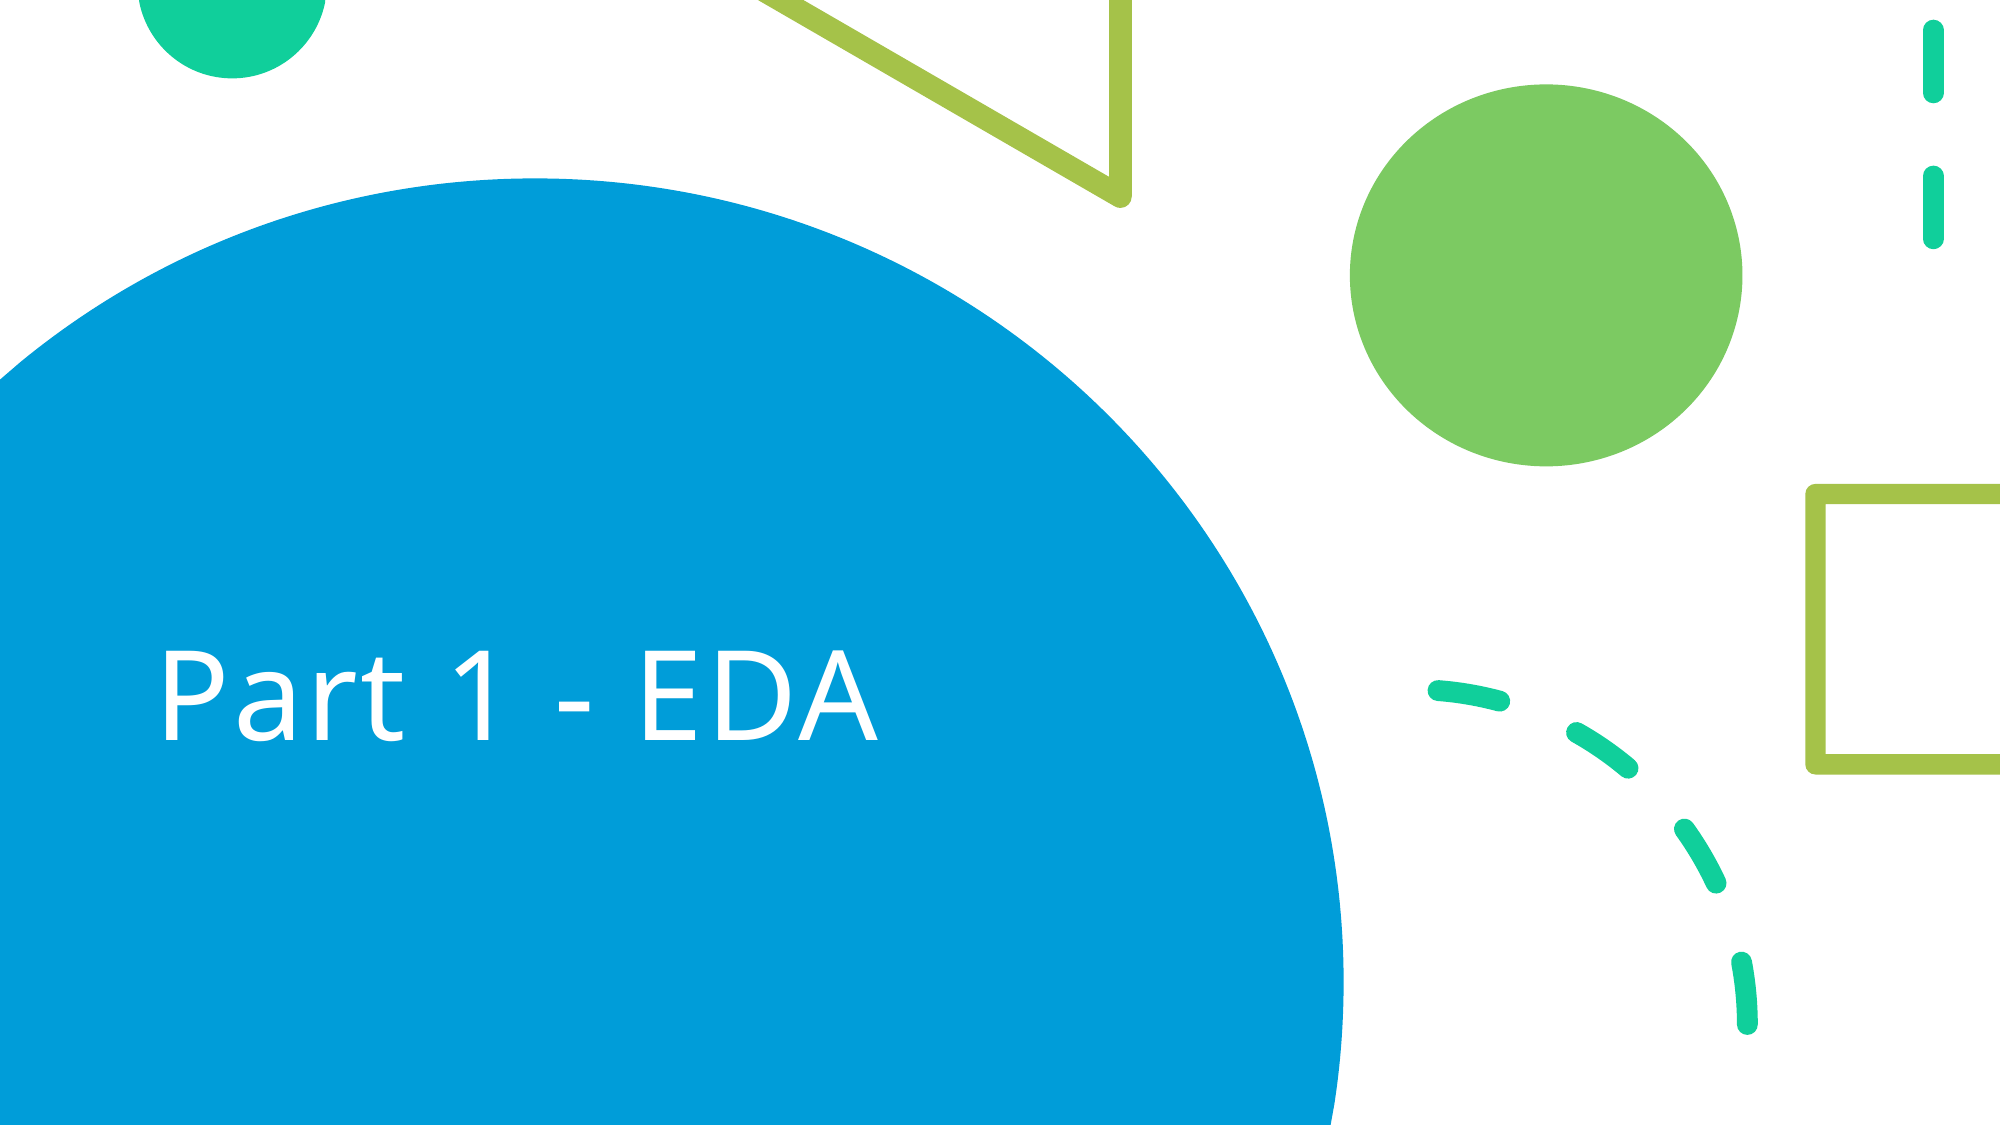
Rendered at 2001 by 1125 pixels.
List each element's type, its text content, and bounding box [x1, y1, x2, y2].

text_box [0, 177, 1345, 1125]
text_box [1348, 83, 1744, 468]
text_box [138, 0, 327, 80]
text_box [757, 0, 1132, 208]
text_box [1412, 689, 1748, 1026]
text_box [0, 0, 2000, 1125]
text_box [1805, 483, 2000, 775]
title Part 1 - EDA [139, 573, 1221, 775]
